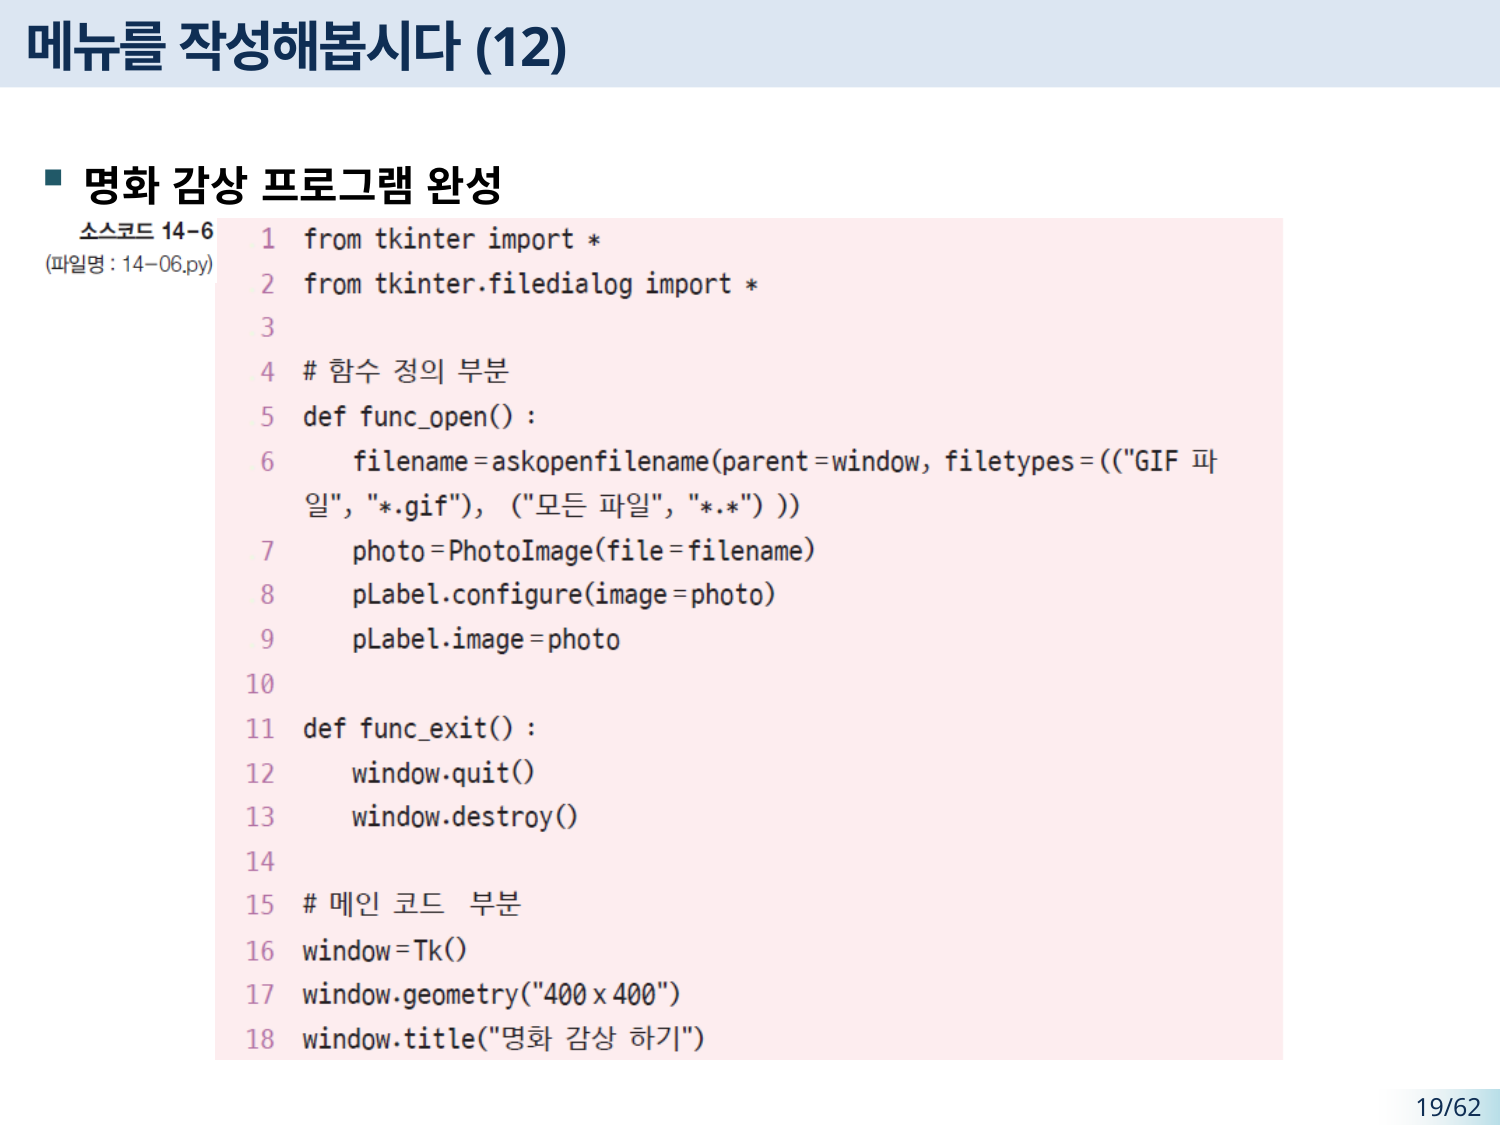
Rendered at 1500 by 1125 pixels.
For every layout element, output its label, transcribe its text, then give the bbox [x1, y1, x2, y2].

title 메뉴를 작성해봅시다(12) [10, 5, 1288, 84]
picture [35, 218, 1287, 1060]
list 명화 감상 프로그램 완성 [10, 126, 1481, 1057]
